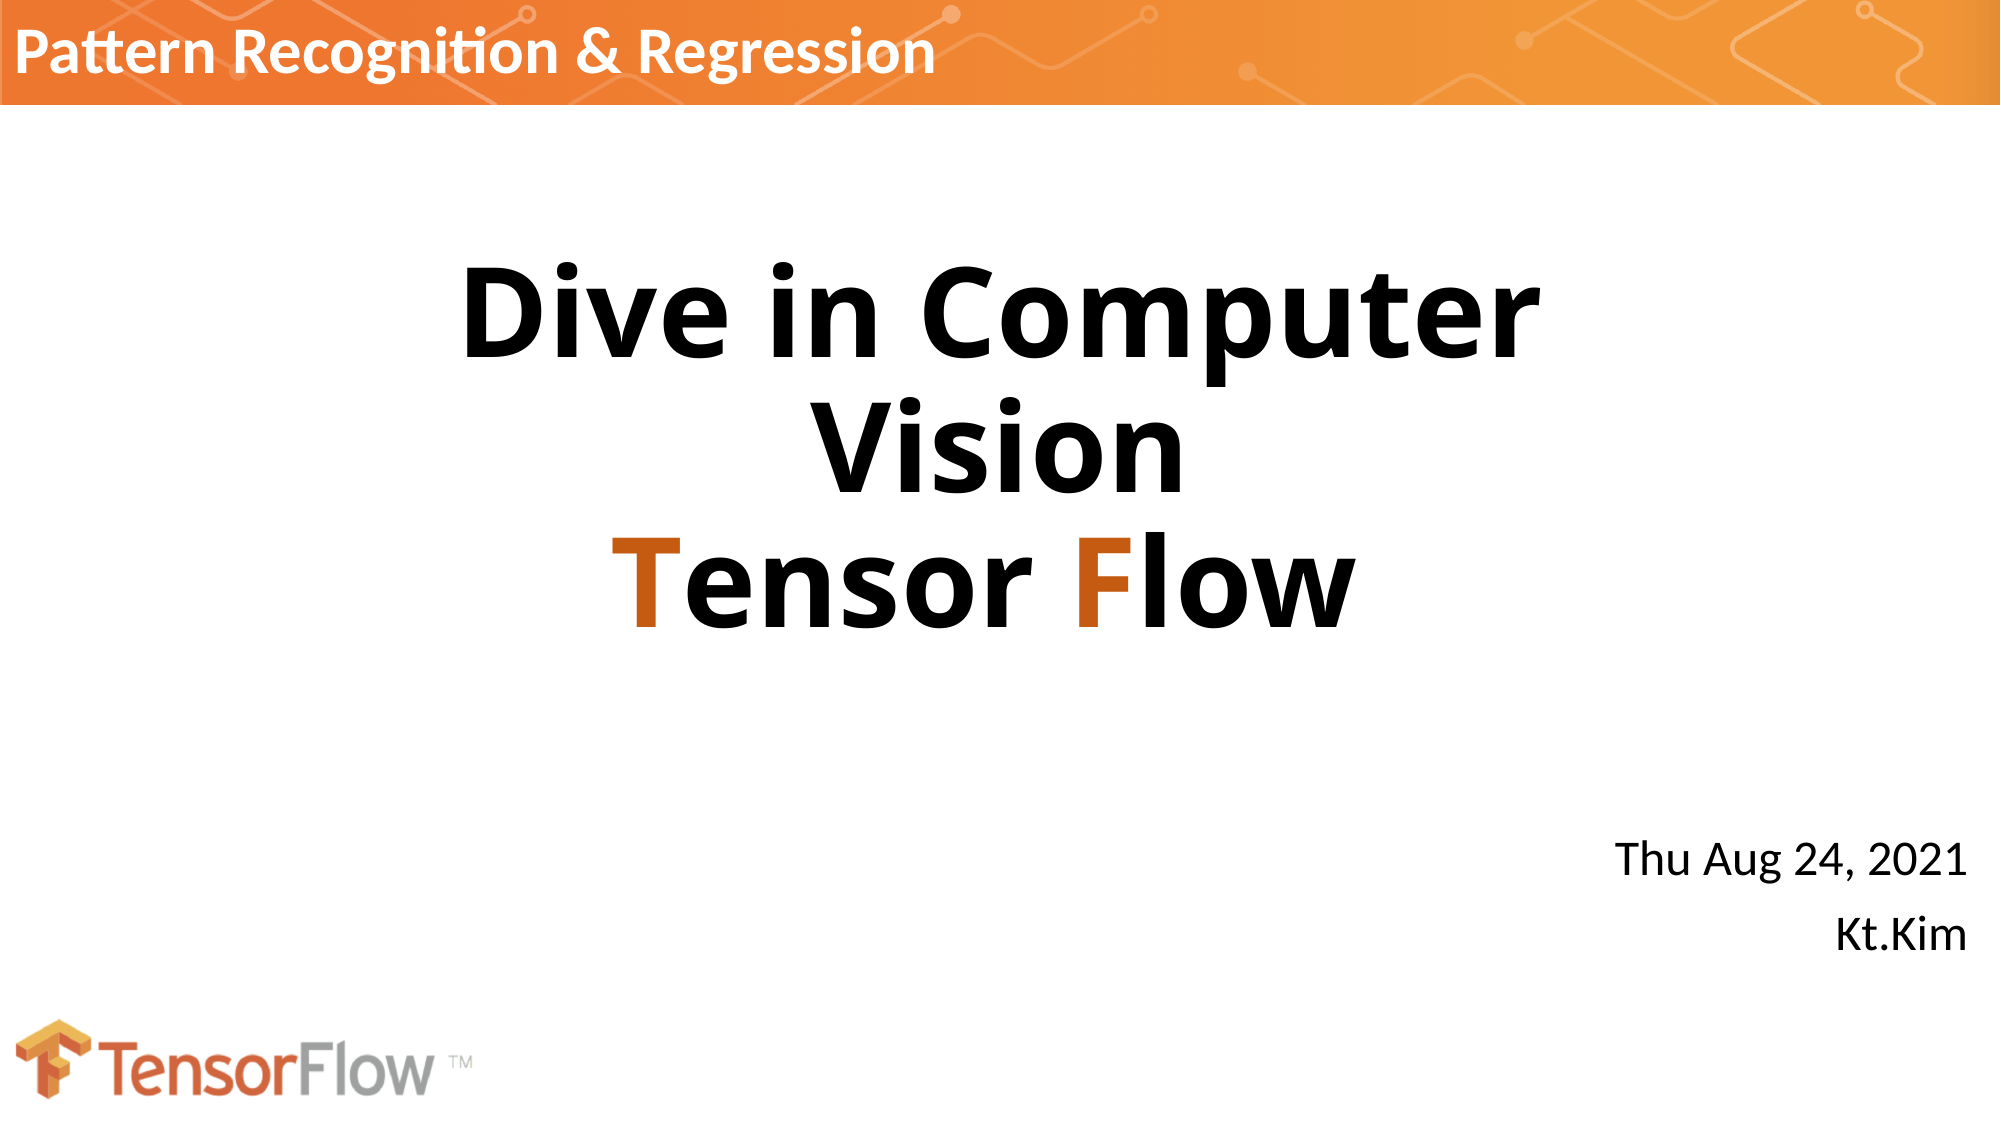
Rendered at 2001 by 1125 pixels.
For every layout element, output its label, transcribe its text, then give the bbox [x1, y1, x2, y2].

picture [0, 0, 2000, 105]
subtitle Thu Aug 24, 2021 Kt.Kim [483, 760, 1984, 1033]
title Dive in Computer Vision Tensor Flow [249, 255, 1750, 648]
picture [0, 1002, 484, 1125]
